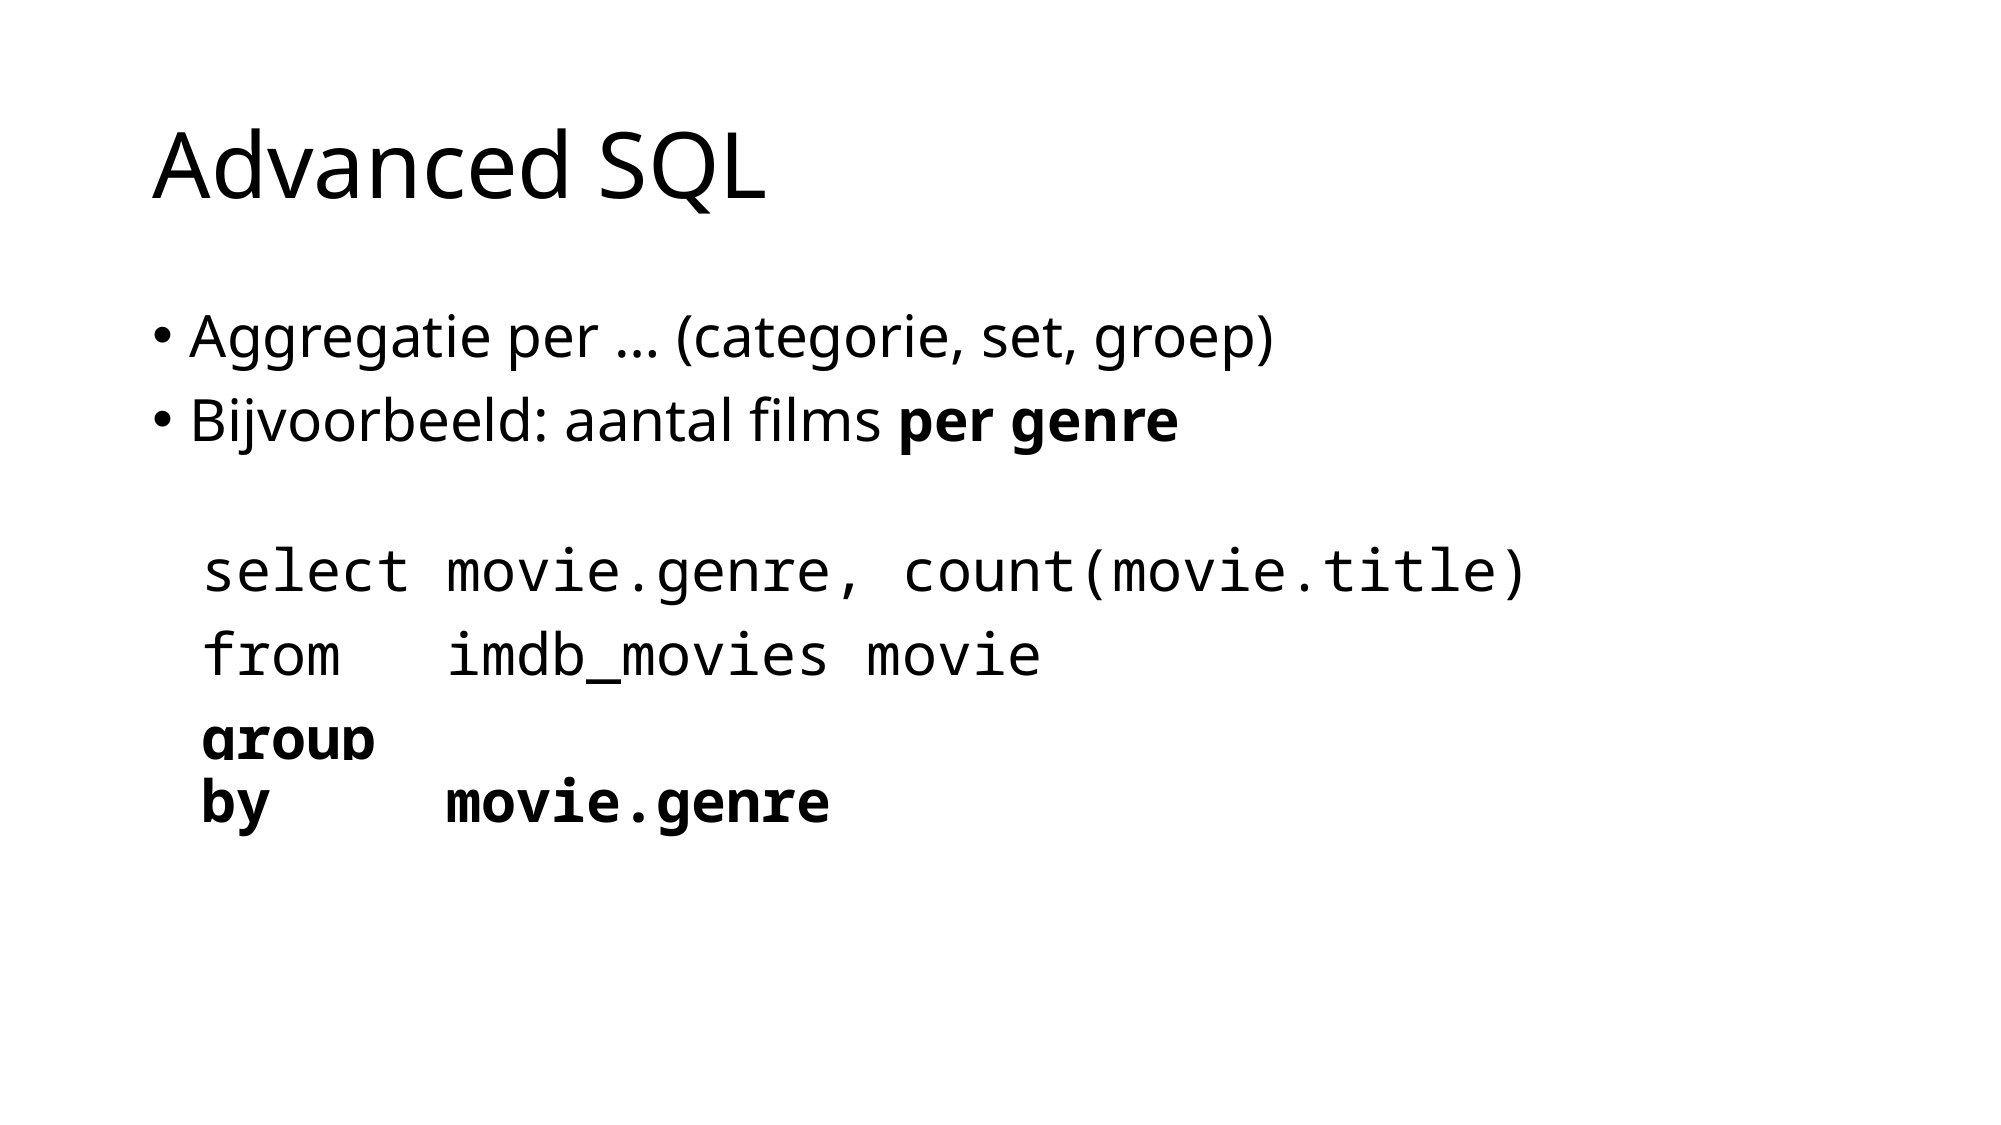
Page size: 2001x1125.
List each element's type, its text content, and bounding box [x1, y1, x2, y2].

text_box select movie.genre, count(movie.title) from imdb_movies movie group by movie.genre [186, 534, 2000, 1125]
title Advanced SQL [137, 59, 1863, 278]
list Aggregatie per … (categorie, set, groep) Bijvoorbeeld: aantal films per genre [137, 299, 1863, 1014]
